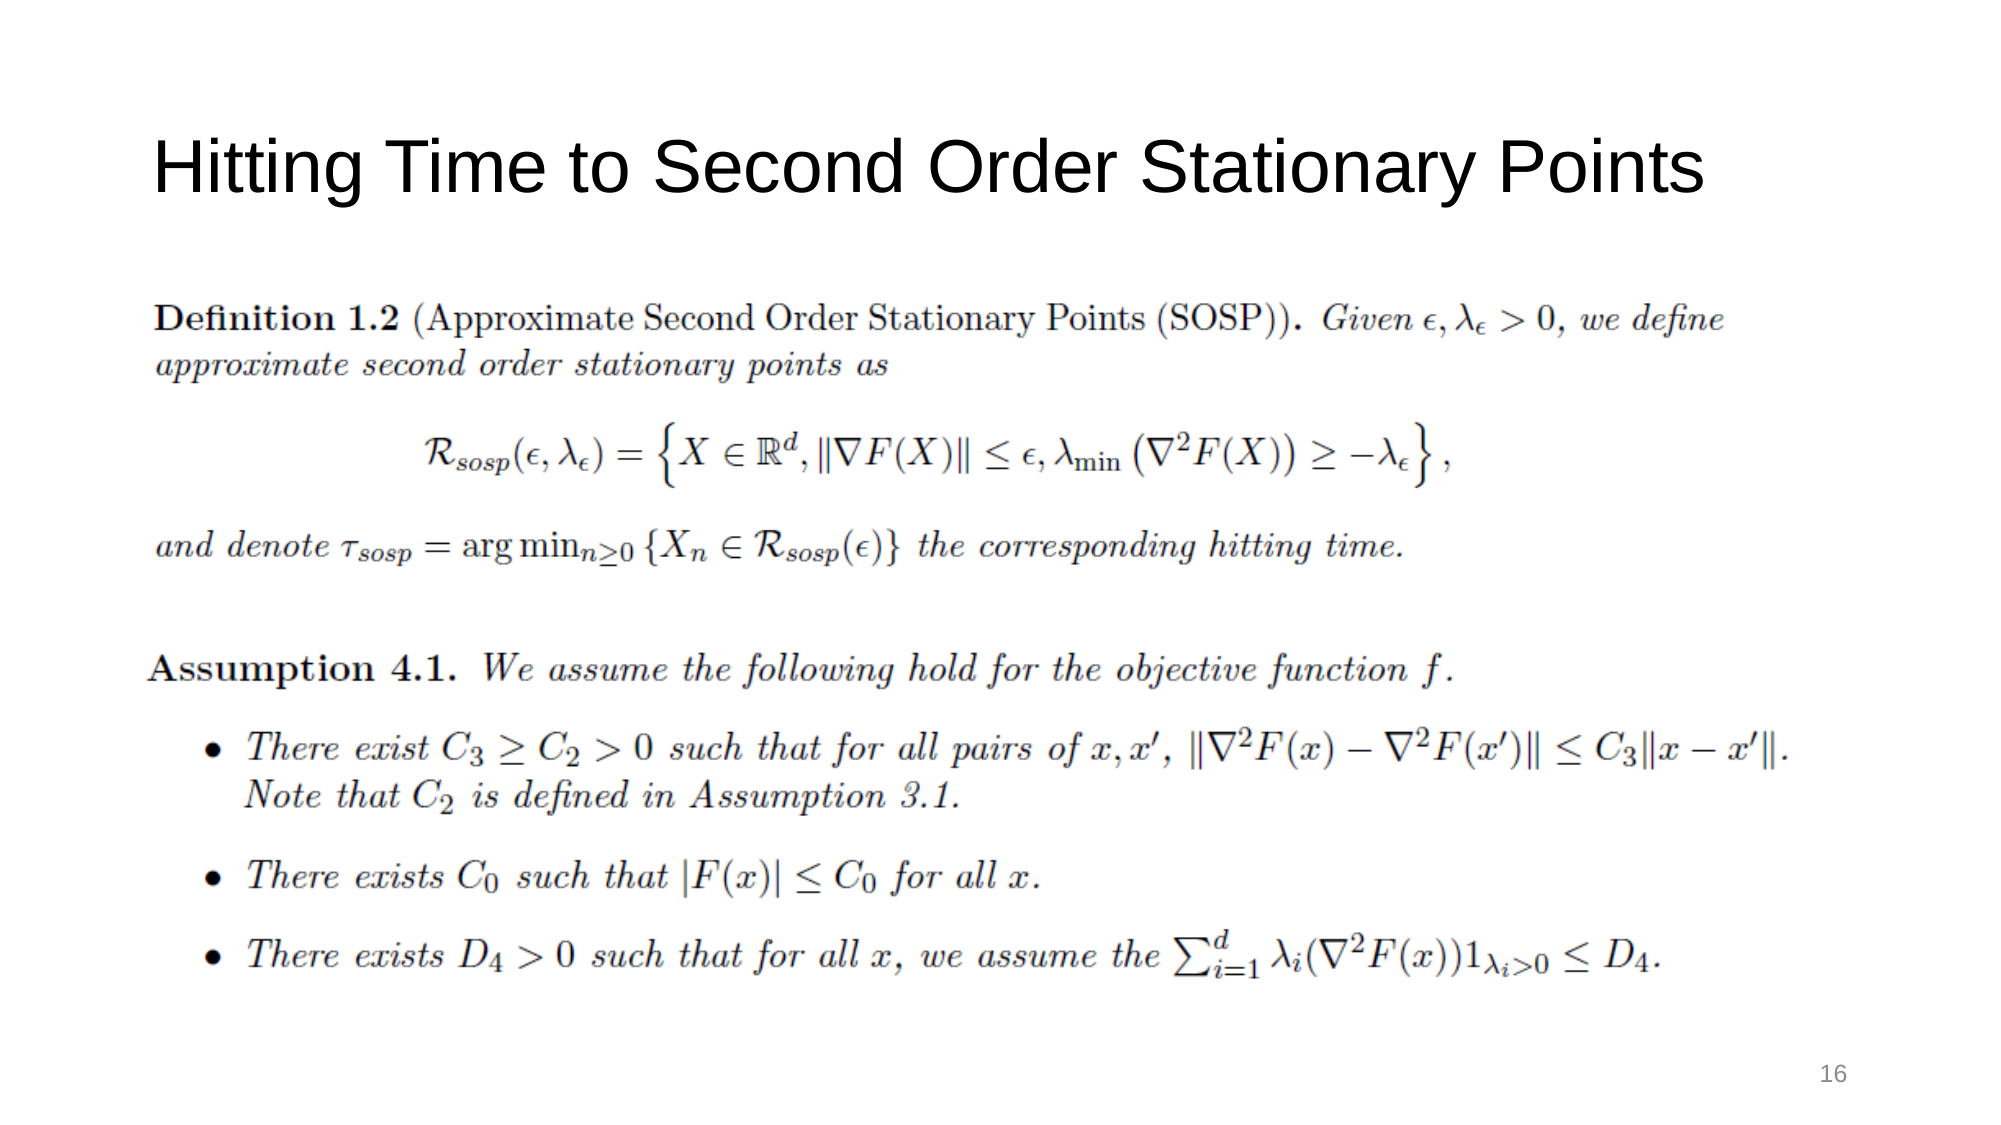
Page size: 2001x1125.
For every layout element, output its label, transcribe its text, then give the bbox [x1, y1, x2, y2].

picture [137, 640, 1796, 992]
picture [137, 288, 1741, 582]
slide_number 16 [1412, 1042, 1863, 1103]
title Hitting Time to Second Order Stationary Points [137, 59, 1881, 278]
